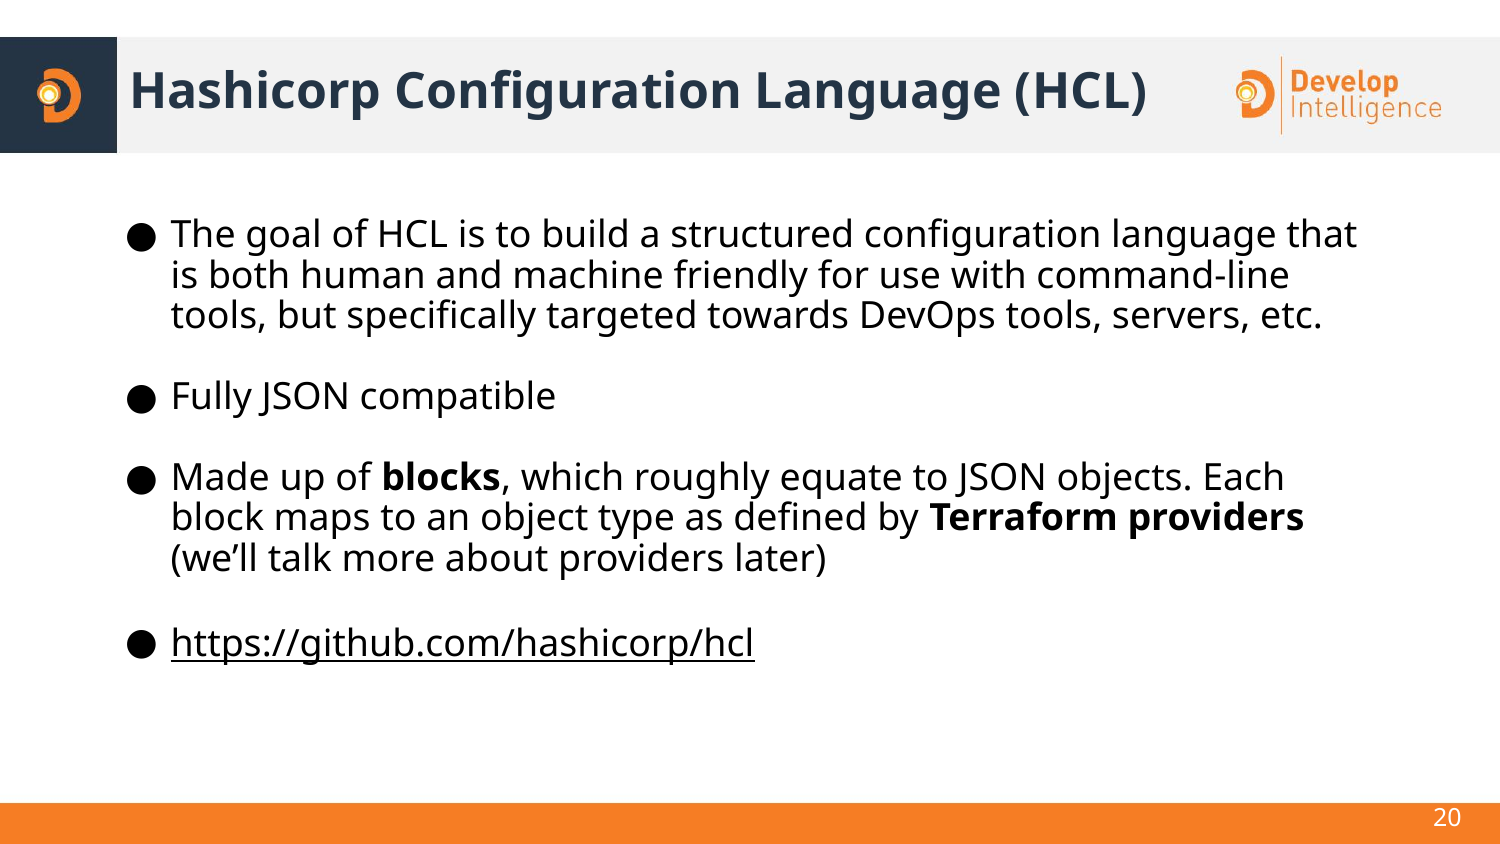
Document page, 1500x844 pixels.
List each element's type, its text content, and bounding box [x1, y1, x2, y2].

slide_number 20 [1396, 800, 1499, 838]
list The goal of HCL is to build a structured configuration language that is both human and machine friendly for use with command-line tools, but specifically targeted towards DevOps tools, servers, etc. Fully JSON compatible Made up of blocks, which roughly equate to JSON objects. Each block maps to an object type as defined by Terraform providers (we’ll talk more about providers later) https://github.com/hashicorp/hcl [103, 209, 1397, 755]
title Hashicorp Configuration Language (HCL) [118, 36, 1500, 148]
picture [0, 0, 1500, 844]
